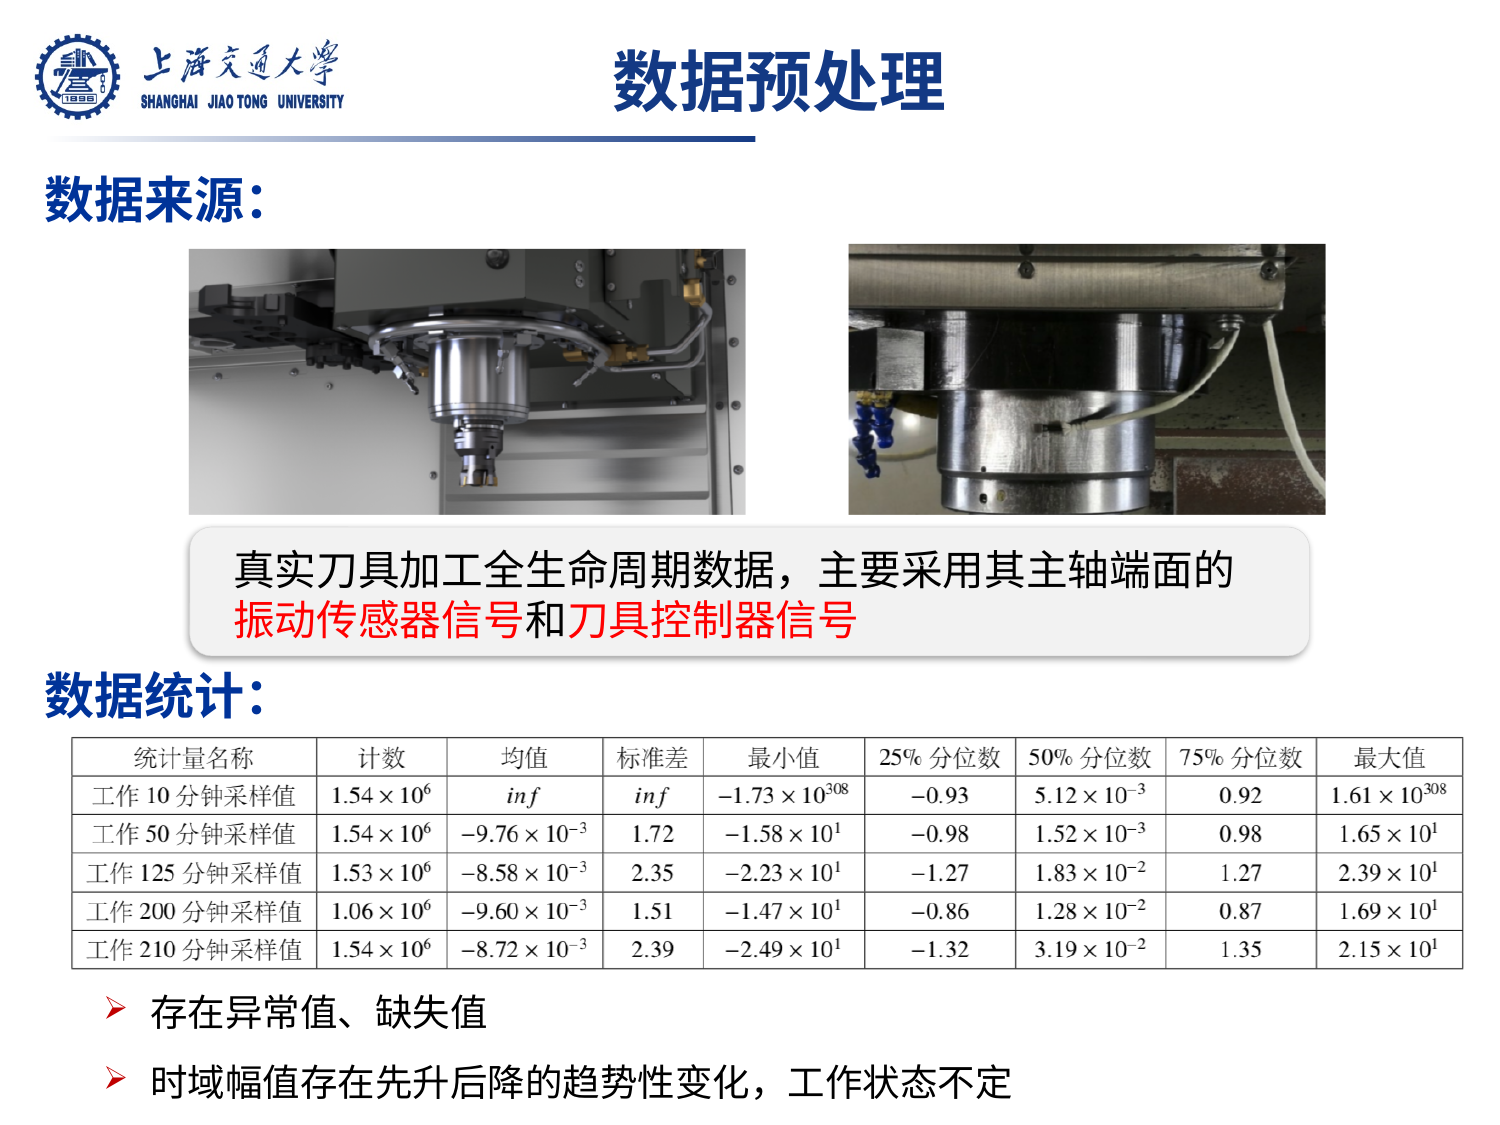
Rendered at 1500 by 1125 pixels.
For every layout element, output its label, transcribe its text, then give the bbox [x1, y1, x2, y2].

picture [0, 0, 1500, 1125]
text_box 数据预处理 [29, 30, 1500, 144]
text_box 数据来源： [29, 160, 514, 236]
text_box 数据统计： [29, 656, 514, 732]
text_box [188, 526, 1311, 657]
text_box 存在异常值、缺失值 时域幅值存在先升后降的趋势性变化，工作状态不定 [88, 981, 1500, 1112]
text_box 真实刀具加工全生命周期数据，主要采用其主轴端面的振动传感器信号和刀具控制器信号 [221, 532, 1279, 645]
